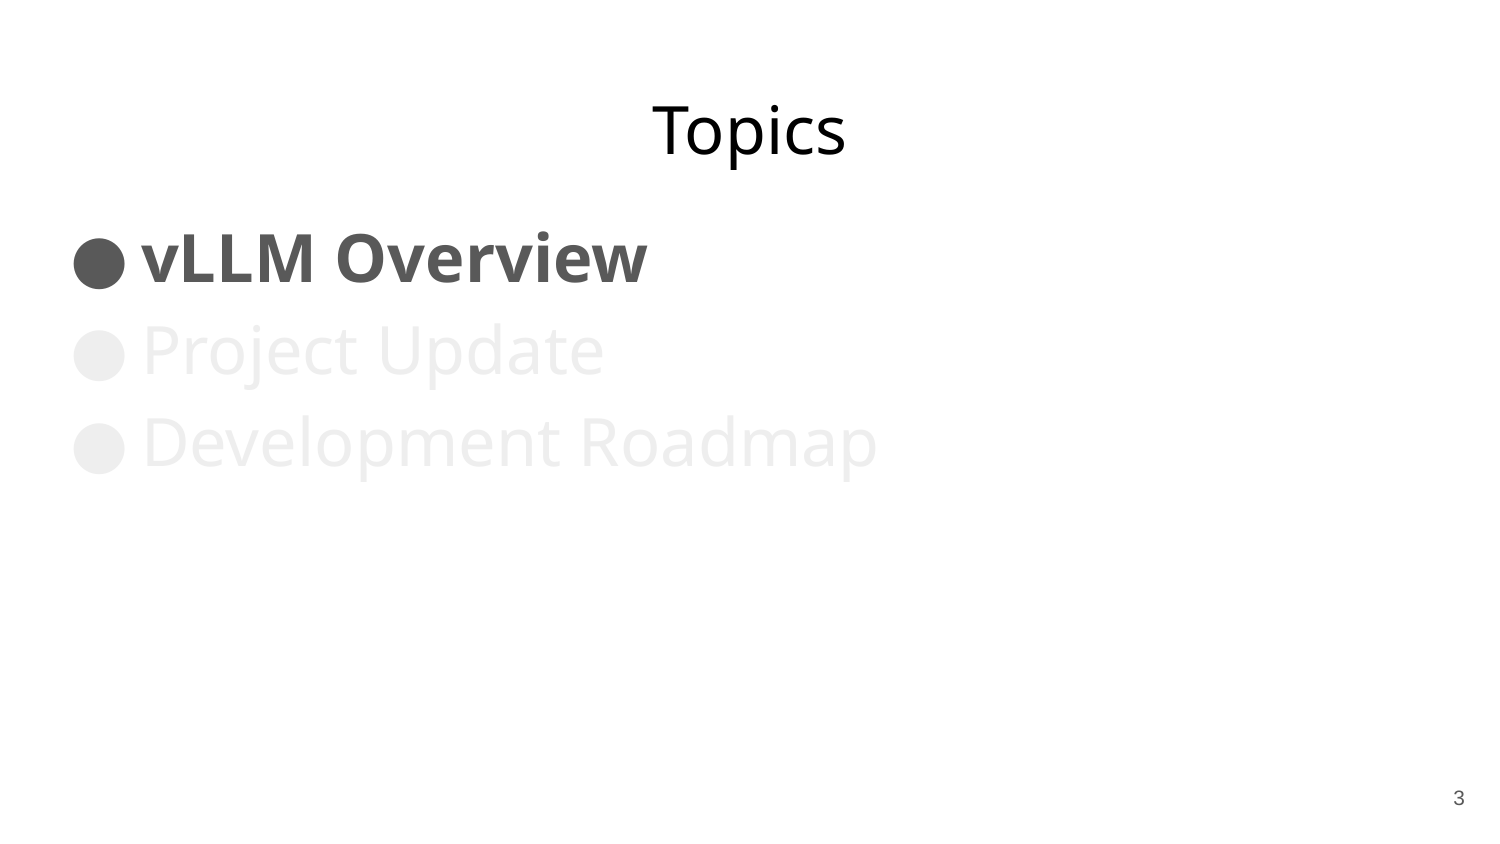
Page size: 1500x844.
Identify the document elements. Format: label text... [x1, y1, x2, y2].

title Topics [51, 72, 1449, 167]
list vLLM Overview Project Update Development Roadmap [51, 189, 1449, 750]
slide_number ‹#› [1389, 764, 1480, 830]
